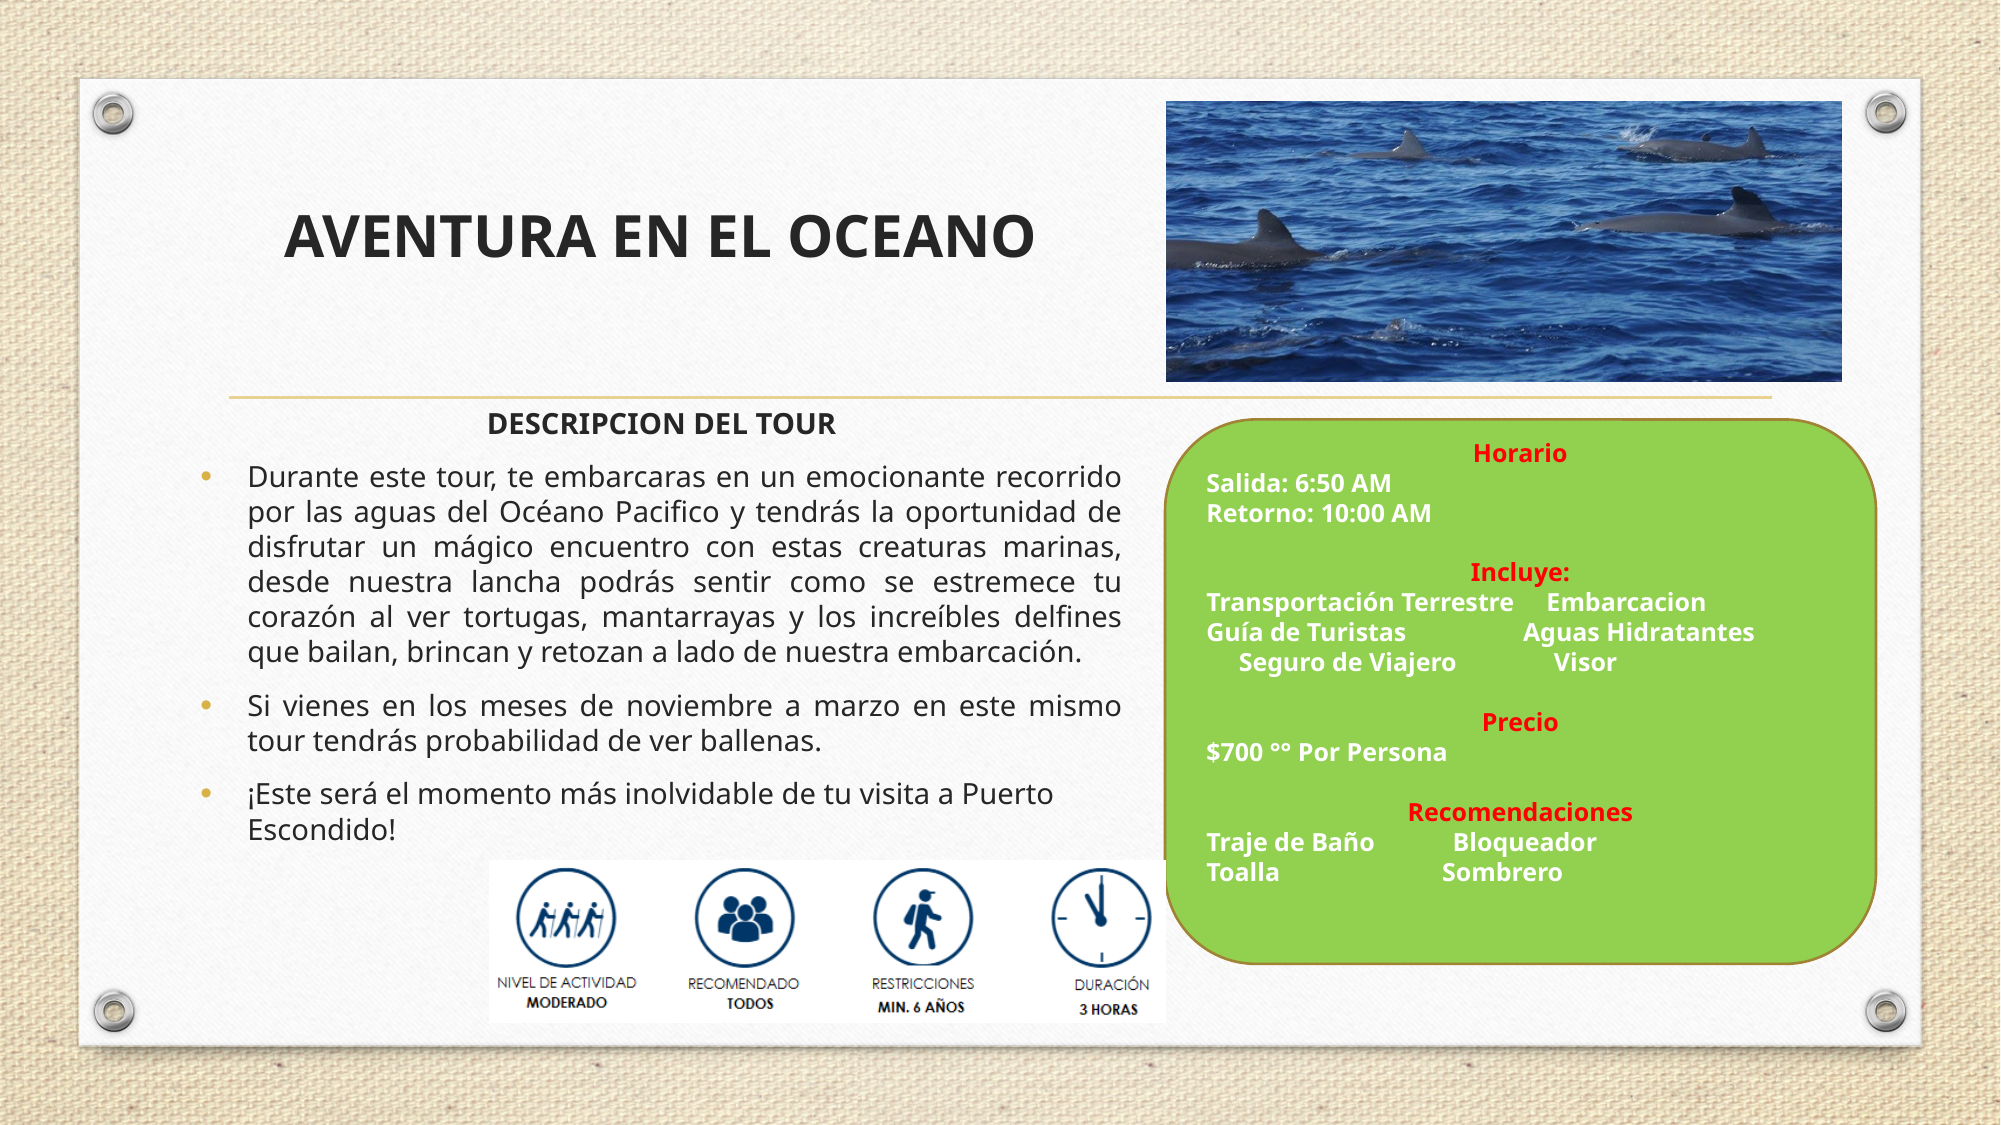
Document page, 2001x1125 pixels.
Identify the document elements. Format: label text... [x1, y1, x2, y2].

text_box Horario Salida: 6:50 AM Retorno: 10:00 AM Incluye: Transportación Terrestre Embarcacion Guía de Turistas Aguas Hidratantes Seguro de Viajero Visor Precio $700 °° Por Persona Recomendaciones Traje de Baño Bloqueador Toalla Sombrero [1163, 844, 1878, 966]
text_box Horario Salida: 6:50 AM Retorno: 10:00 AM Incluye: Transportación Terrestre Embarcacion Guía de Turistas Aguas Hidratantes Seguro de Viajero Visor Precio $700 °° Por Persona Recomendaciones Traje de Baño Bloqueador Toalla Sombrero [1163, 418, 1878, 843]
list DESCRIPCION DEL TOUR Durante este tour, te embarcaras en un emocionante recorrido por las aguas del Océano Pacifico y tendrás la oportunidad de disfrutar un mágico encuentro con estas creaturas marinas, desde nuestra lancha podrás sentir como se estremece tu corazón al ver tortugas, mantarrayas y los increíbles delfines que bailan, brincan y retozan a lado de nuestra embarcación. Si vienes en los meses de noviembre a marzo en este mismo tour tendrás probabilidad de ver ballenas. ¡Este será el momento más inolvidable de tu visita a Puerto Escondido! [185, 397, 1138, 942]
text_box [1164, 101, 1842, 382]
title AVENTURA EN EL OCEANO [212, 144, 1110, 326]
picture [0, 0, 2001, 1125]
